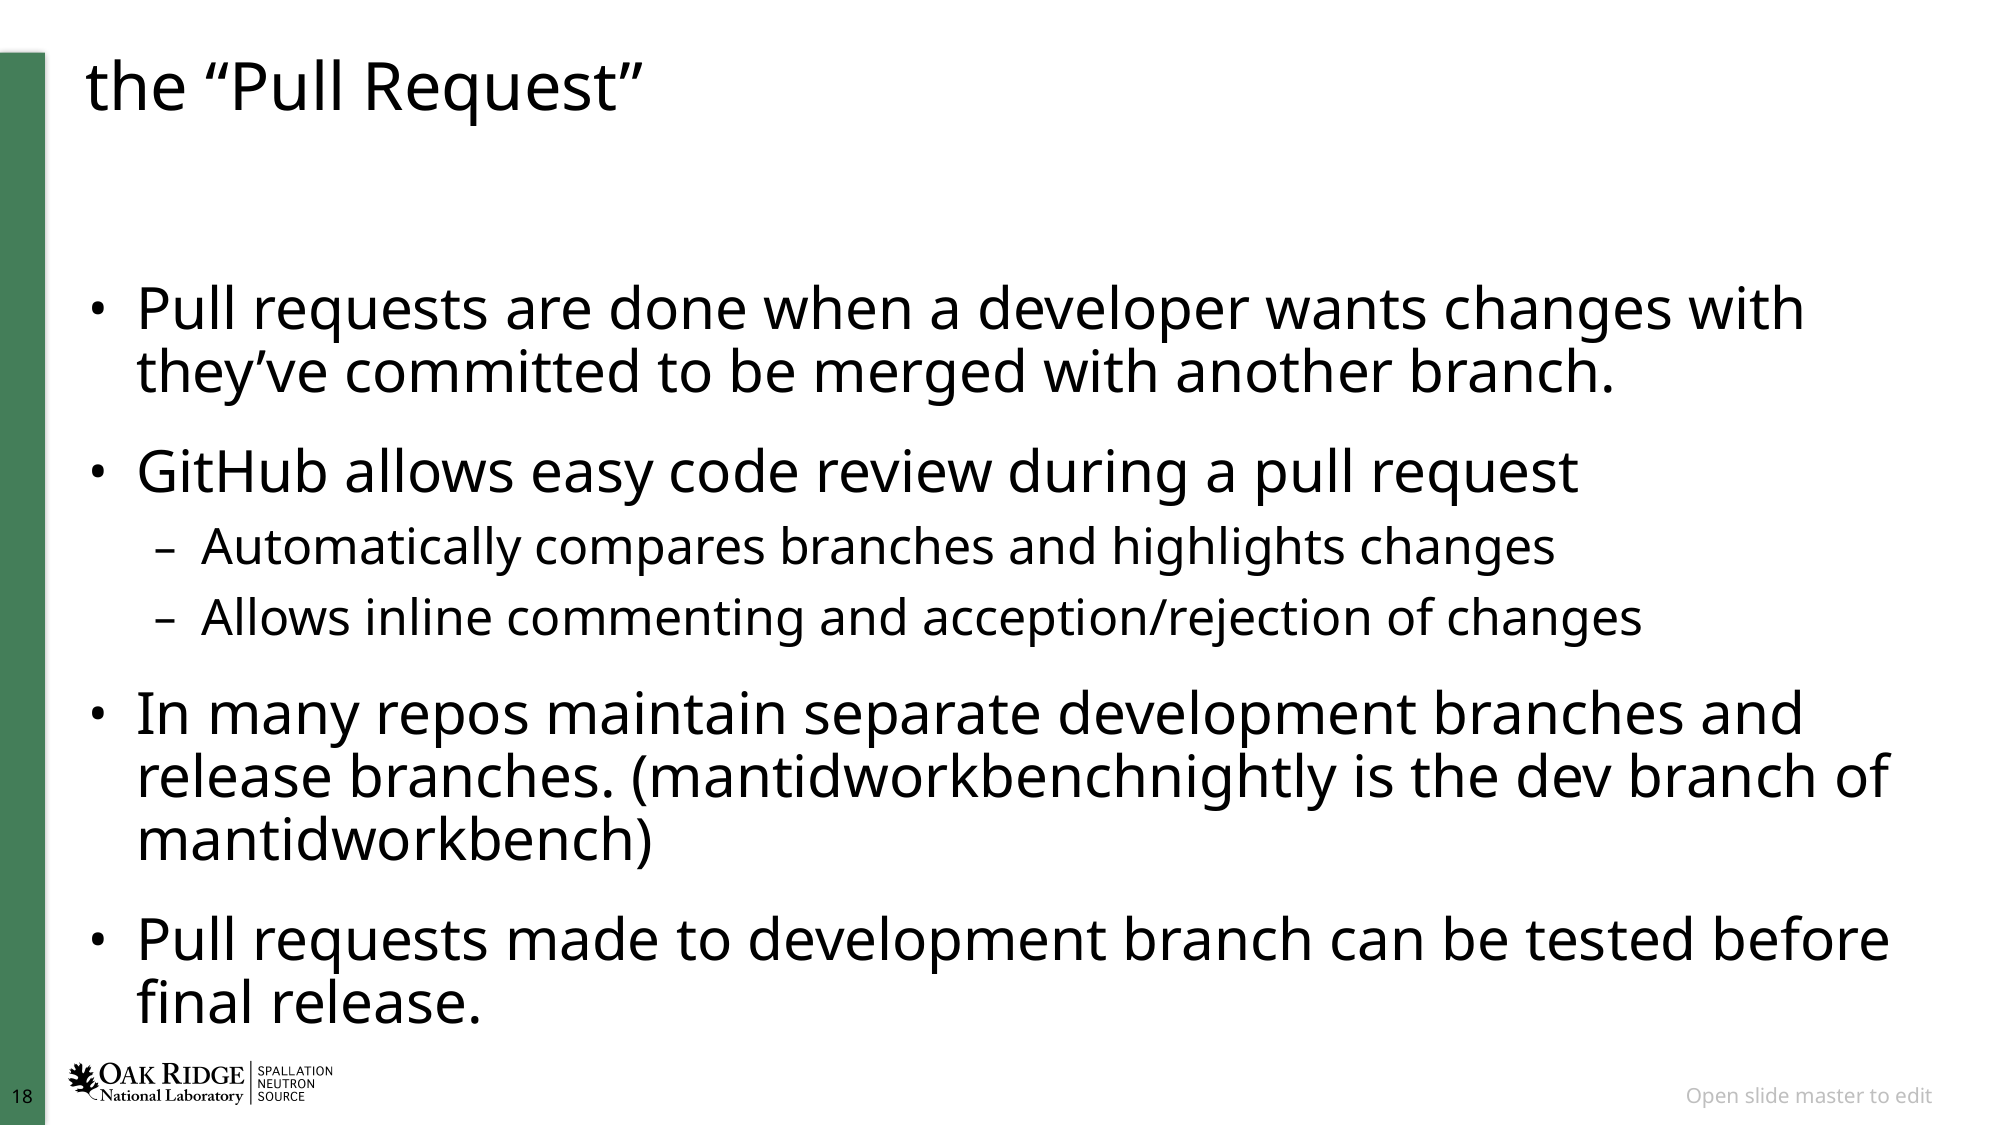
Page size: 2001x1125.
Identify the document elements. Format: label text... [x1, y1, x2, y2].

list Pull requests are done when a developer wants changes with they’ve committed to be merged with another branch. GitHub allows easy code review during a pull request Automatically compares branches and highlights changes Allows inline commenting and acception/rejection of changes In many repos maintain separate development branches and release branches. (mantidworkbenchnightly is the dev branch of mantidworkbench) Pull requests made to development branch can be tested before final release. [73, 271, 1949, 936]
title the “Pull Request” [70, 44, 1946, 134]
picture [66, 1058, 334, 1108]
